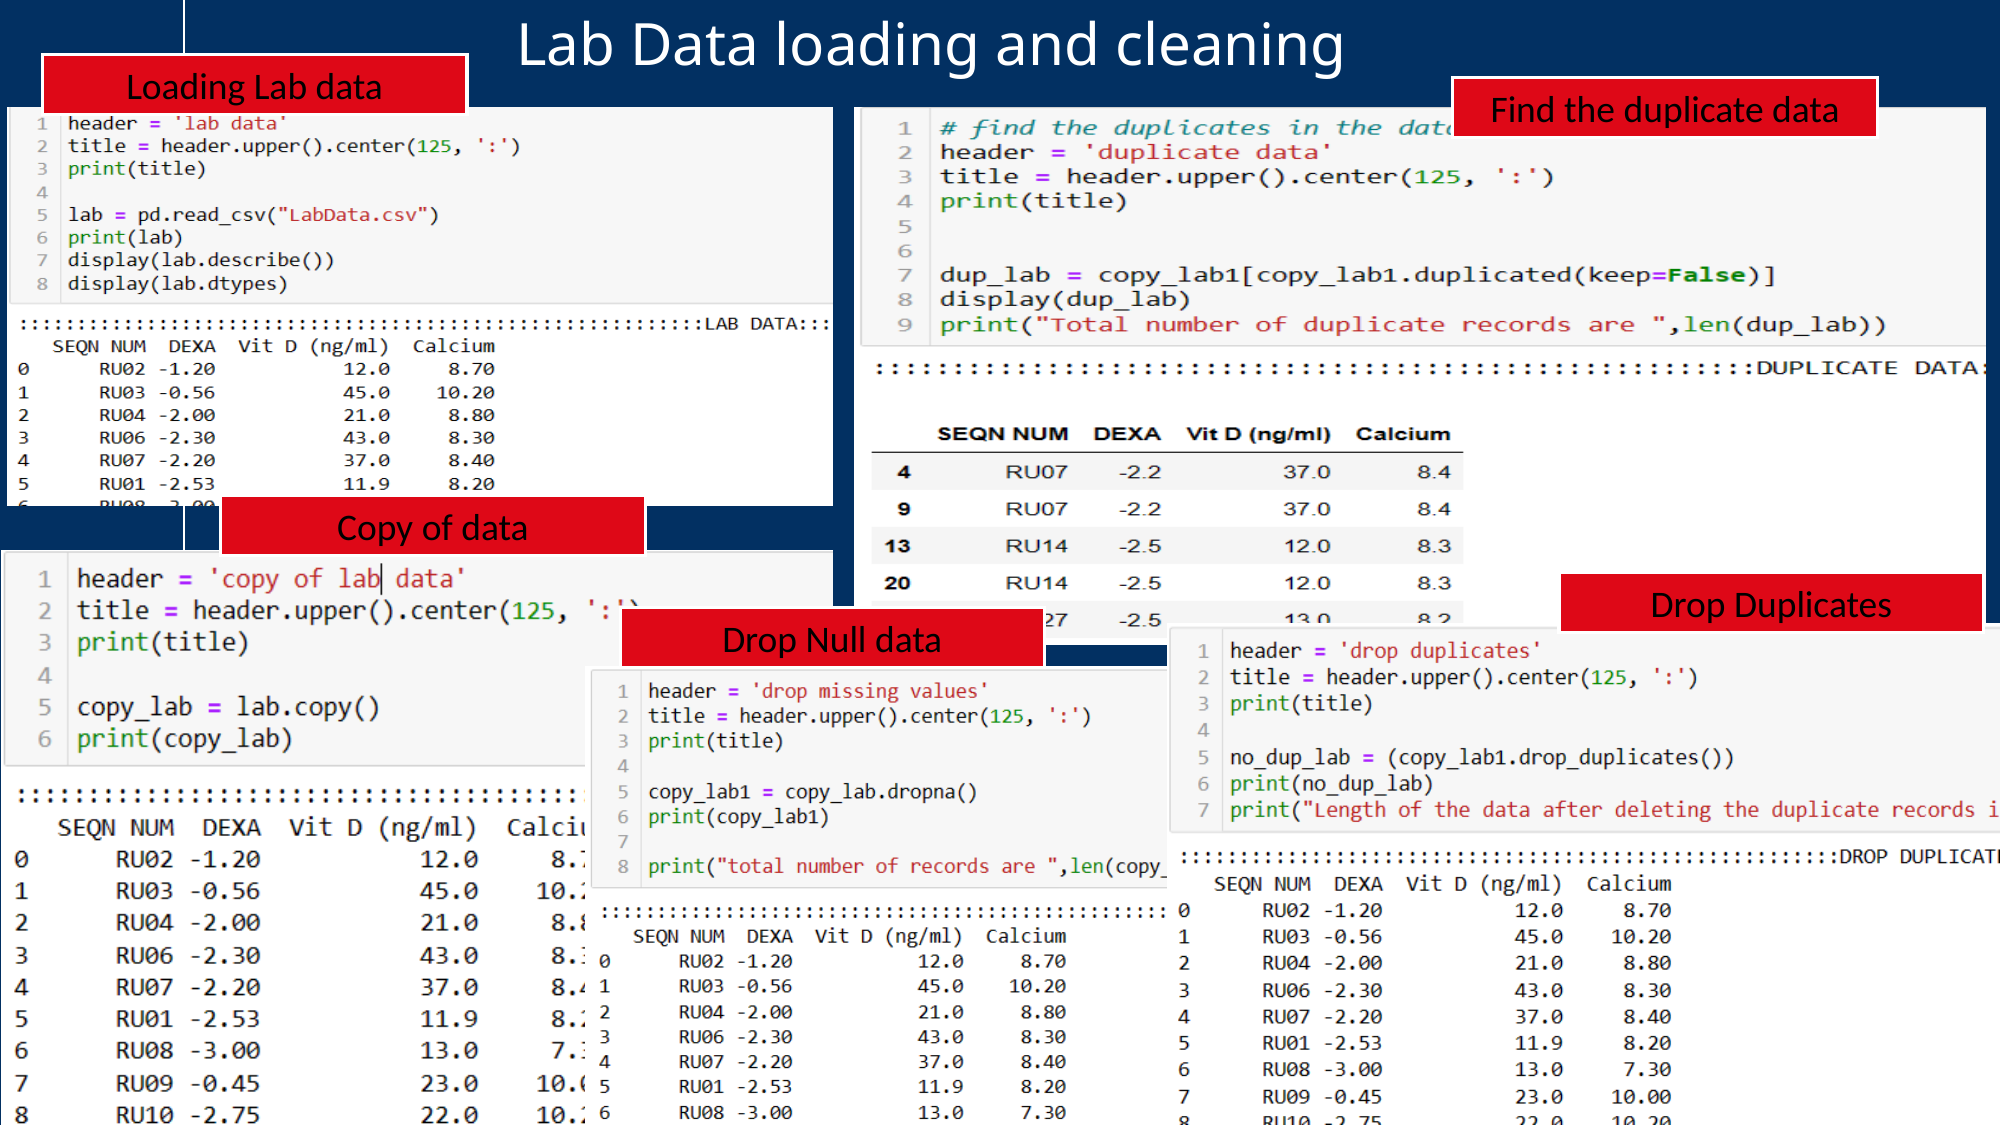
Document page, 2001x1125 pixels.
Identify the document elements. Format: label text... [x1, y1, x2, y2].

text_box Find the duplicate data [1451, 76, 1879, 107]
text_box Lab Data loading and cleaning [501, 0, 1856, 85]
text_box Copy of data [219, 506, 647, 550]
picture [1, 107, 2000, 1125]
text_box Loading Lab data [41, 53, 469, 107]
text_box Drop Null data [833, 606, 1046, 666]
picture [7, 107, 833, 506]
